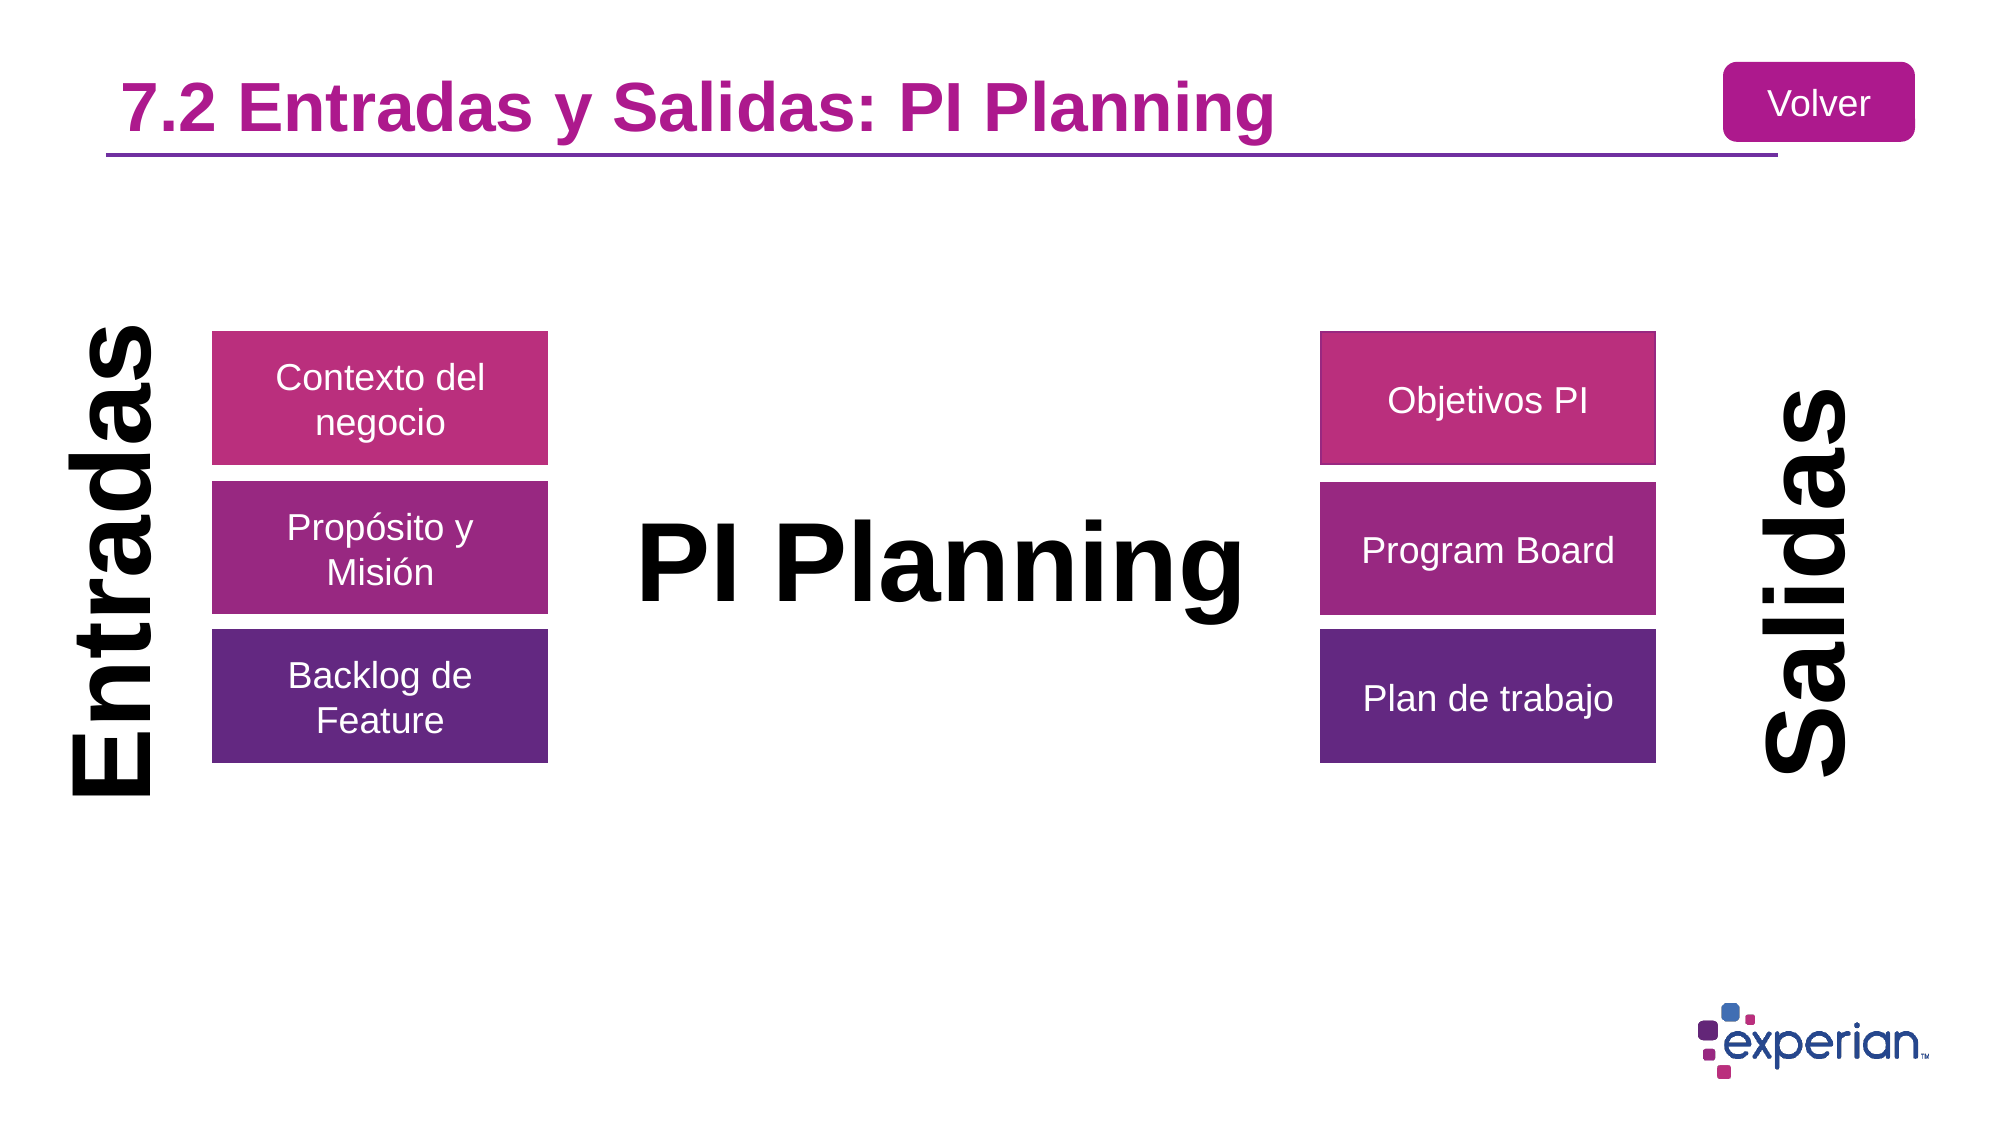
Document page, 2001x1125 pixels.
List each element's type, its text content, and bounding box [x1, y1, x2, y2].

text_box PI Planning [620, 481, 1264, 632]
text_box Program Board [1320, 482, 1656, 615]
text_box Propósito y Misión [212, 481, 548, 614]
text_box Entradas [30, 306, 181, 819]
text_box Contexto del negocio [212, 331, 548, 465]
text_box Salidas [1724, 371, 1874, 796]
text_box Objetivos PI [1320, 331, 1656, 465]
text_box Backlog de Feature [212, 629, 548, 763]
text_box Plan de trabajo [1320, 629, 1656, 763]
text_box Volver [1723, 61, 1916, 142]
picture [1698, 1003, 1929, 1079]
text_box 7.2 Entradas y Salidas: PI Planning [105, 62, 1656, 154]
